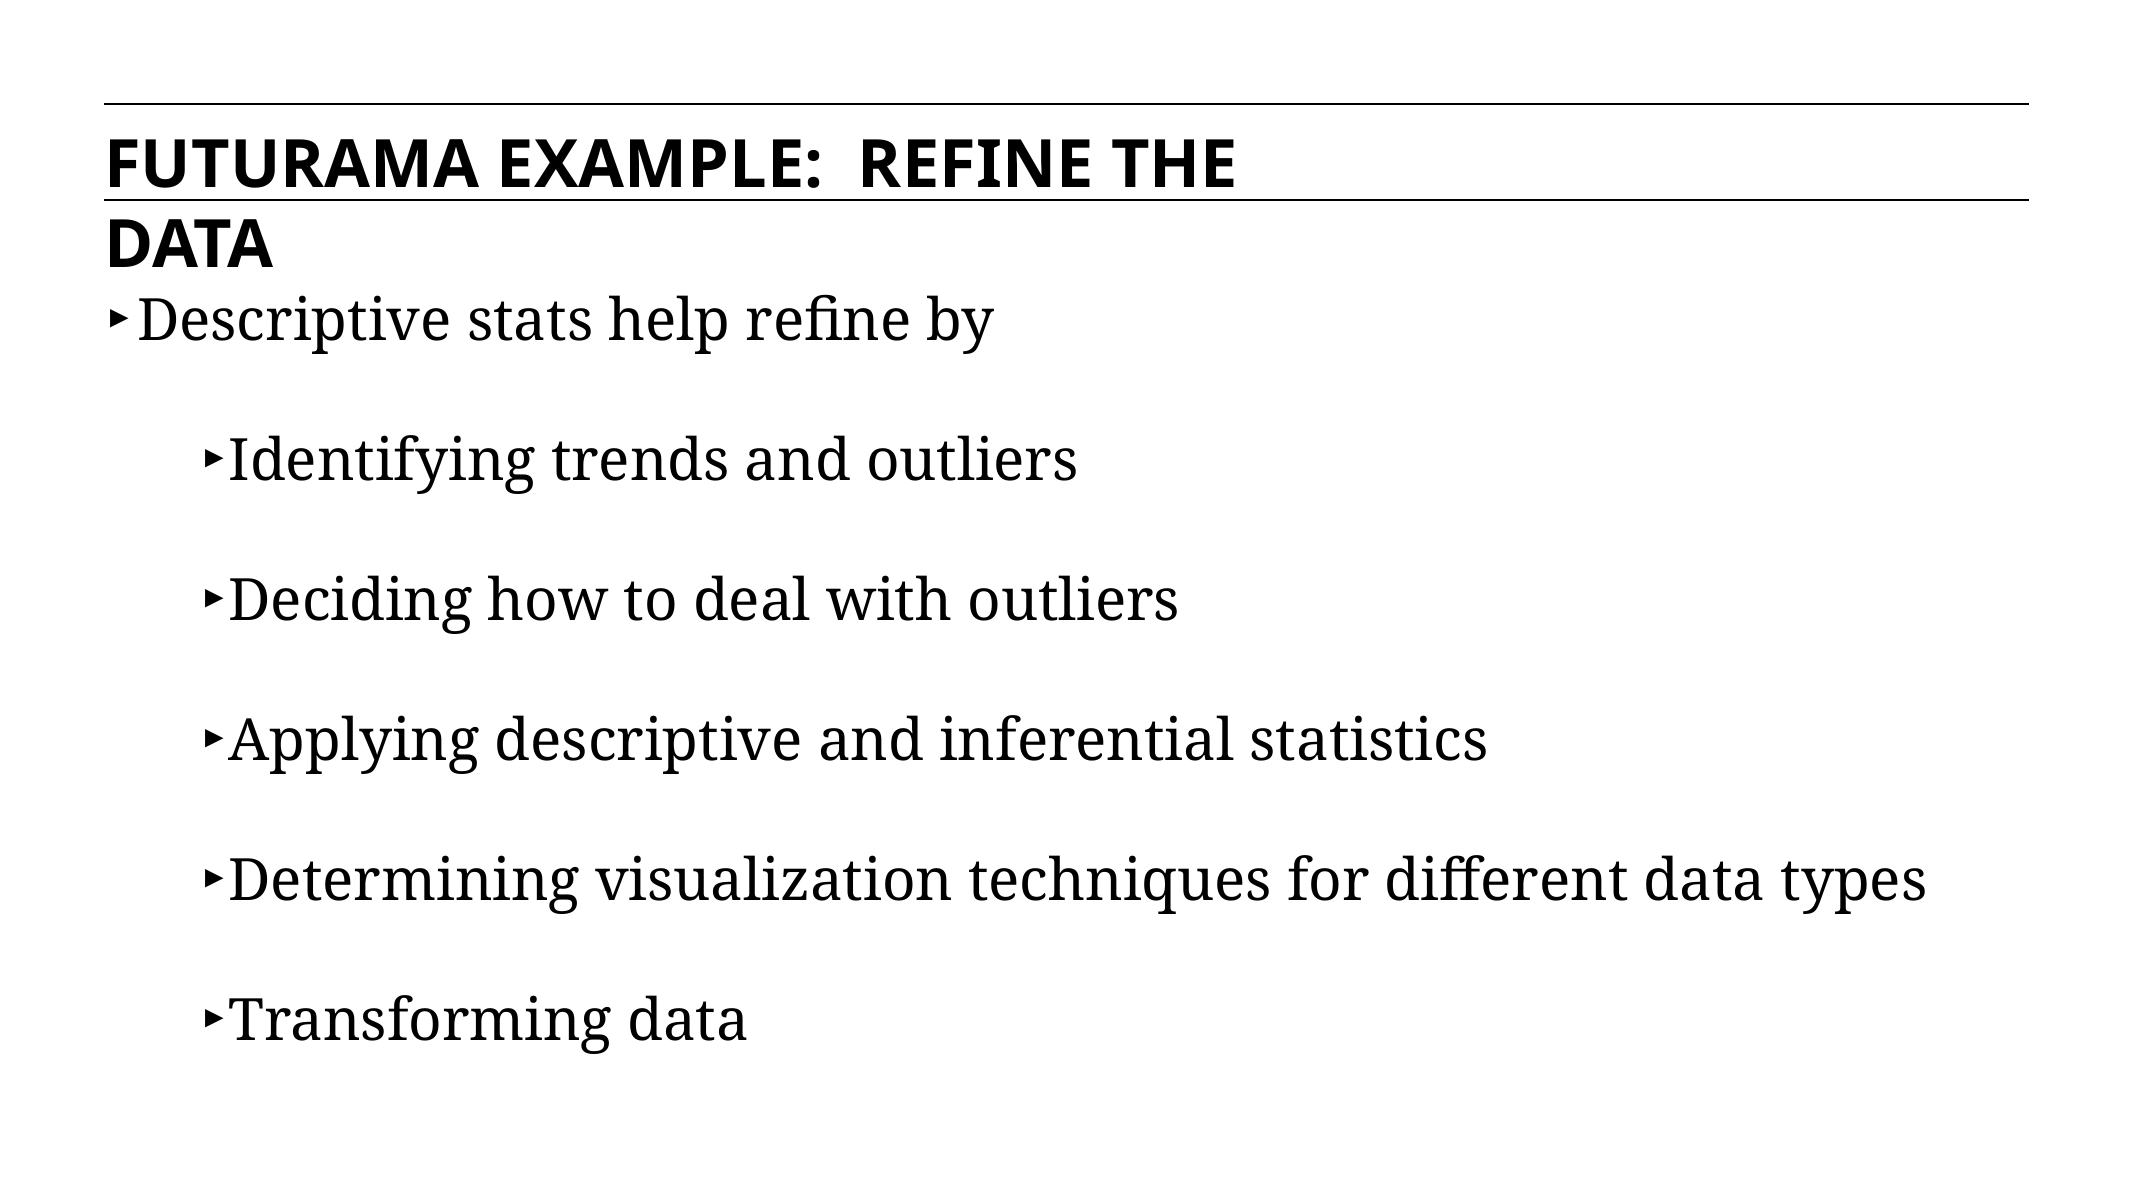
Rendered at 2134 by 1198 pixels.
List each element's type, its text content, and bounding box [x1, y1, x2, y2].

list Descriptive stats help refine by Identifying trends and outliers Deciding how to deal with outliers Applying descriptive and inferential statistics Determining visualization techniques for different data types Transforming data [104, 212, 2030, 837]
text_box FUTURAMA EXAMPLE: REFINE THE DATA [104, 120, 1371, 192]
